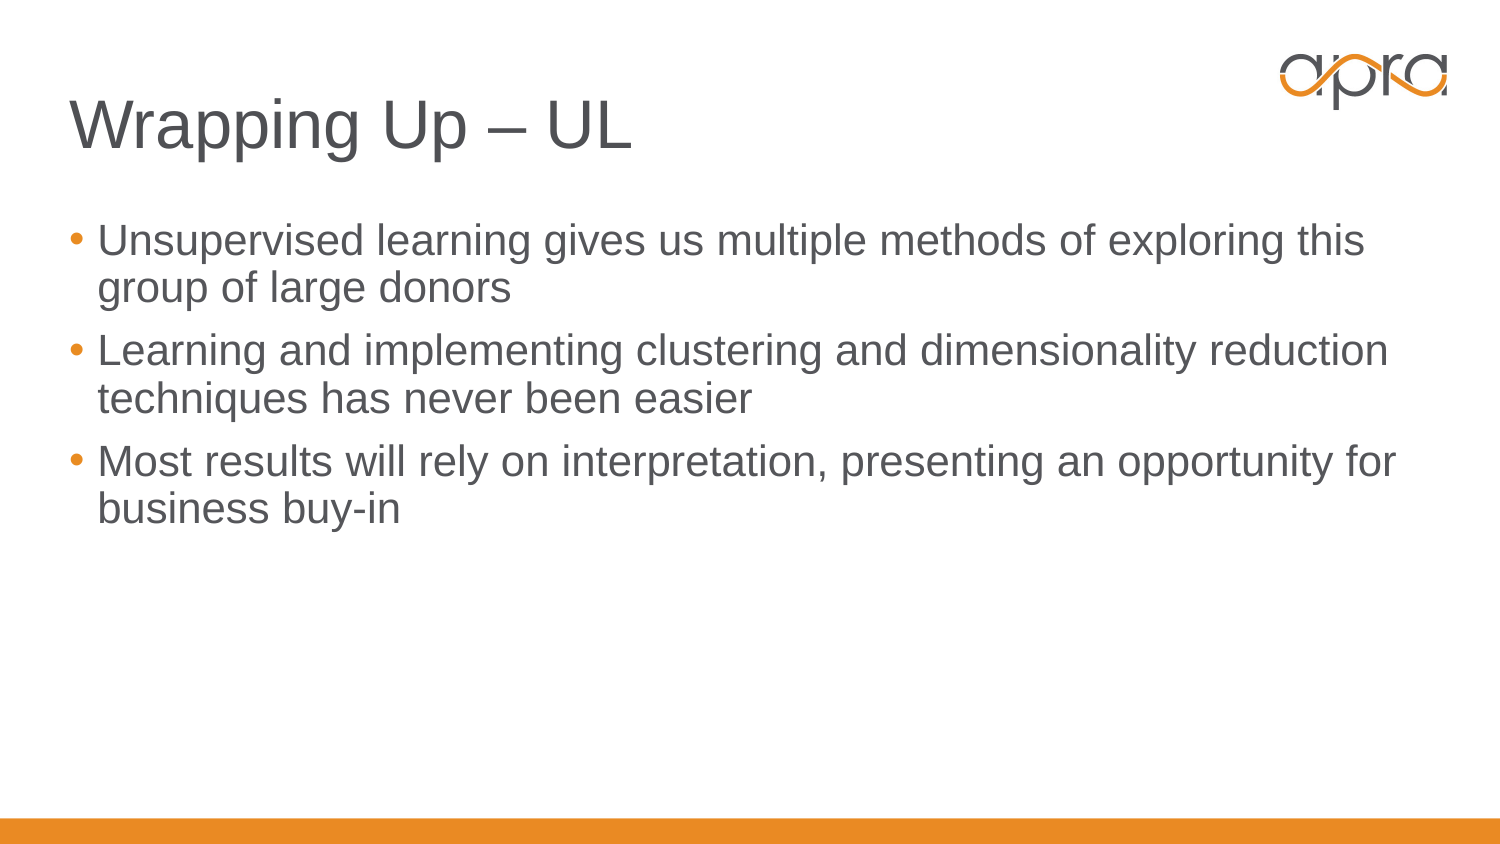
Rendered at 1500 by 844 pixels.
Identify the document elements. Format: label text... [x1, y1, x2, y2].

title Wrapping Up – UL [54, 44, 1446, 208]
picture [0, 0, 1500, 844]
list Unsupervised learning gives us multiple methods of exploring this group of large donors Learning and implementing clustering and dimensionality reduction techniques has never been easier Most results will rely on interpretation, presenting an opportunity for business buy-in [54, 210, 1446, 795]
